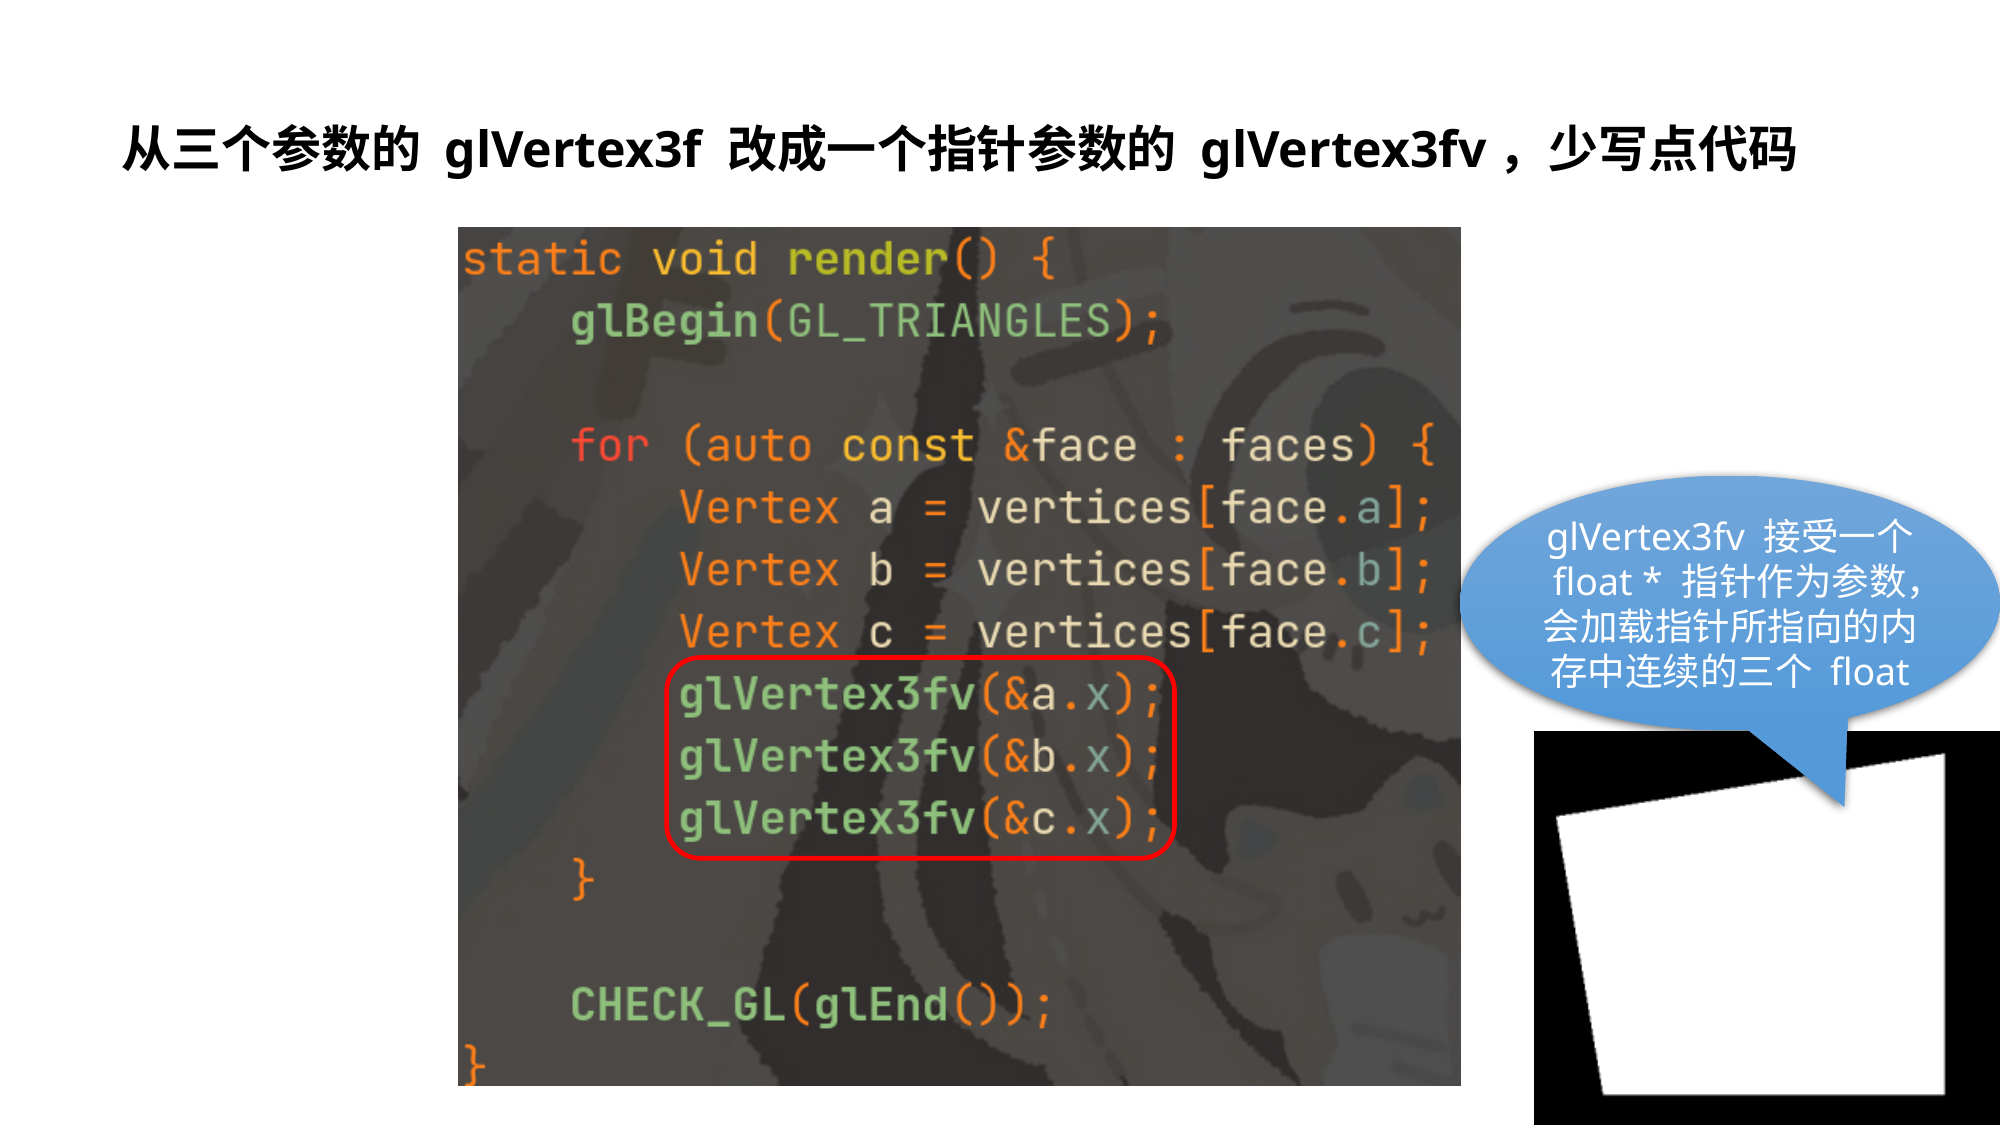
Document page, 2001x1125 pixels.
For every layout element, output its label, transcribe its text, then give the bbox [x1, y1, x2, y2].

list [458, 227, 1461, 1086]
picture [1534, 731, 2000, 1125]
text_box glVertex3fv 接受一个 float * 指针作为参数，会加载指针所指向的内存中连续的三个 float [1461, 475, 2000, 731]
title 从三个参数的 glVertex3f 改成一个指针参数的 glVertex3fv，少写点代码 [106, 42, 1832, 260]
